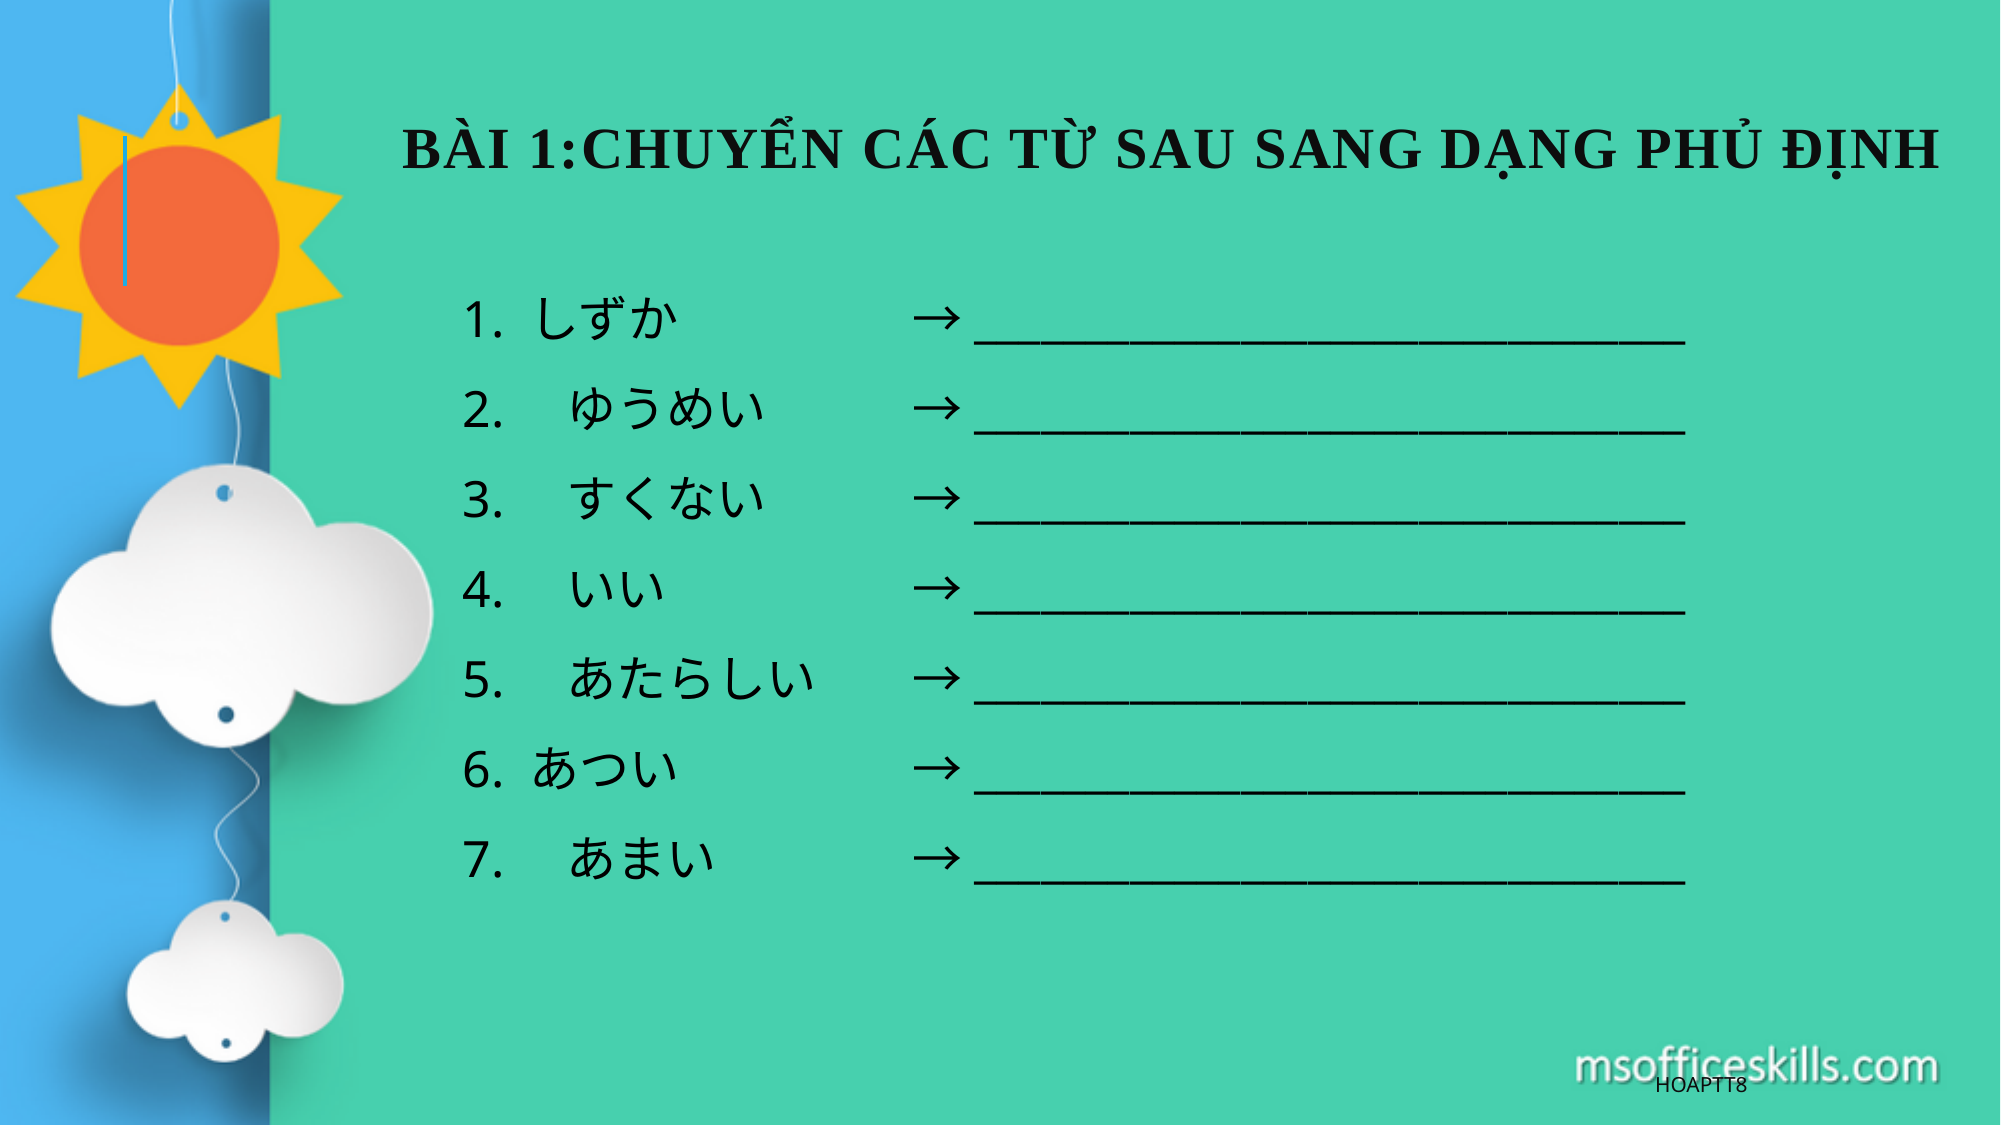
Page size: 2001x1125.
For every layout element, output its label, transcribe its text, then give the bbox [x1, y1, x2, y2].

list 1. しずか →­­­­­­­­­­­­________________________________ 2. ゆうめい →­­­­­­­­­­­­________________________________ 3. すくない →­­­­­­­­­­­­________________________________ 4. いい →­­­­­­­­­­­­________________________________ 5. あたらしい →­­­­­­­­­­­­________________________________ 6. あつい →­­­­­­­­­­­­________________________________ 7. あまい →­­­­­­­­­­­­________________________________ [440, 249, 1929, 998]
title bài 1:Chuyển các từ sau sang dạng PHỦ ĐỊNH [387, 62, 1982, 186]
footer hoaptt8 [794, 1061, 1763, 1107]
picture [0, 0, 2001, 1125]
